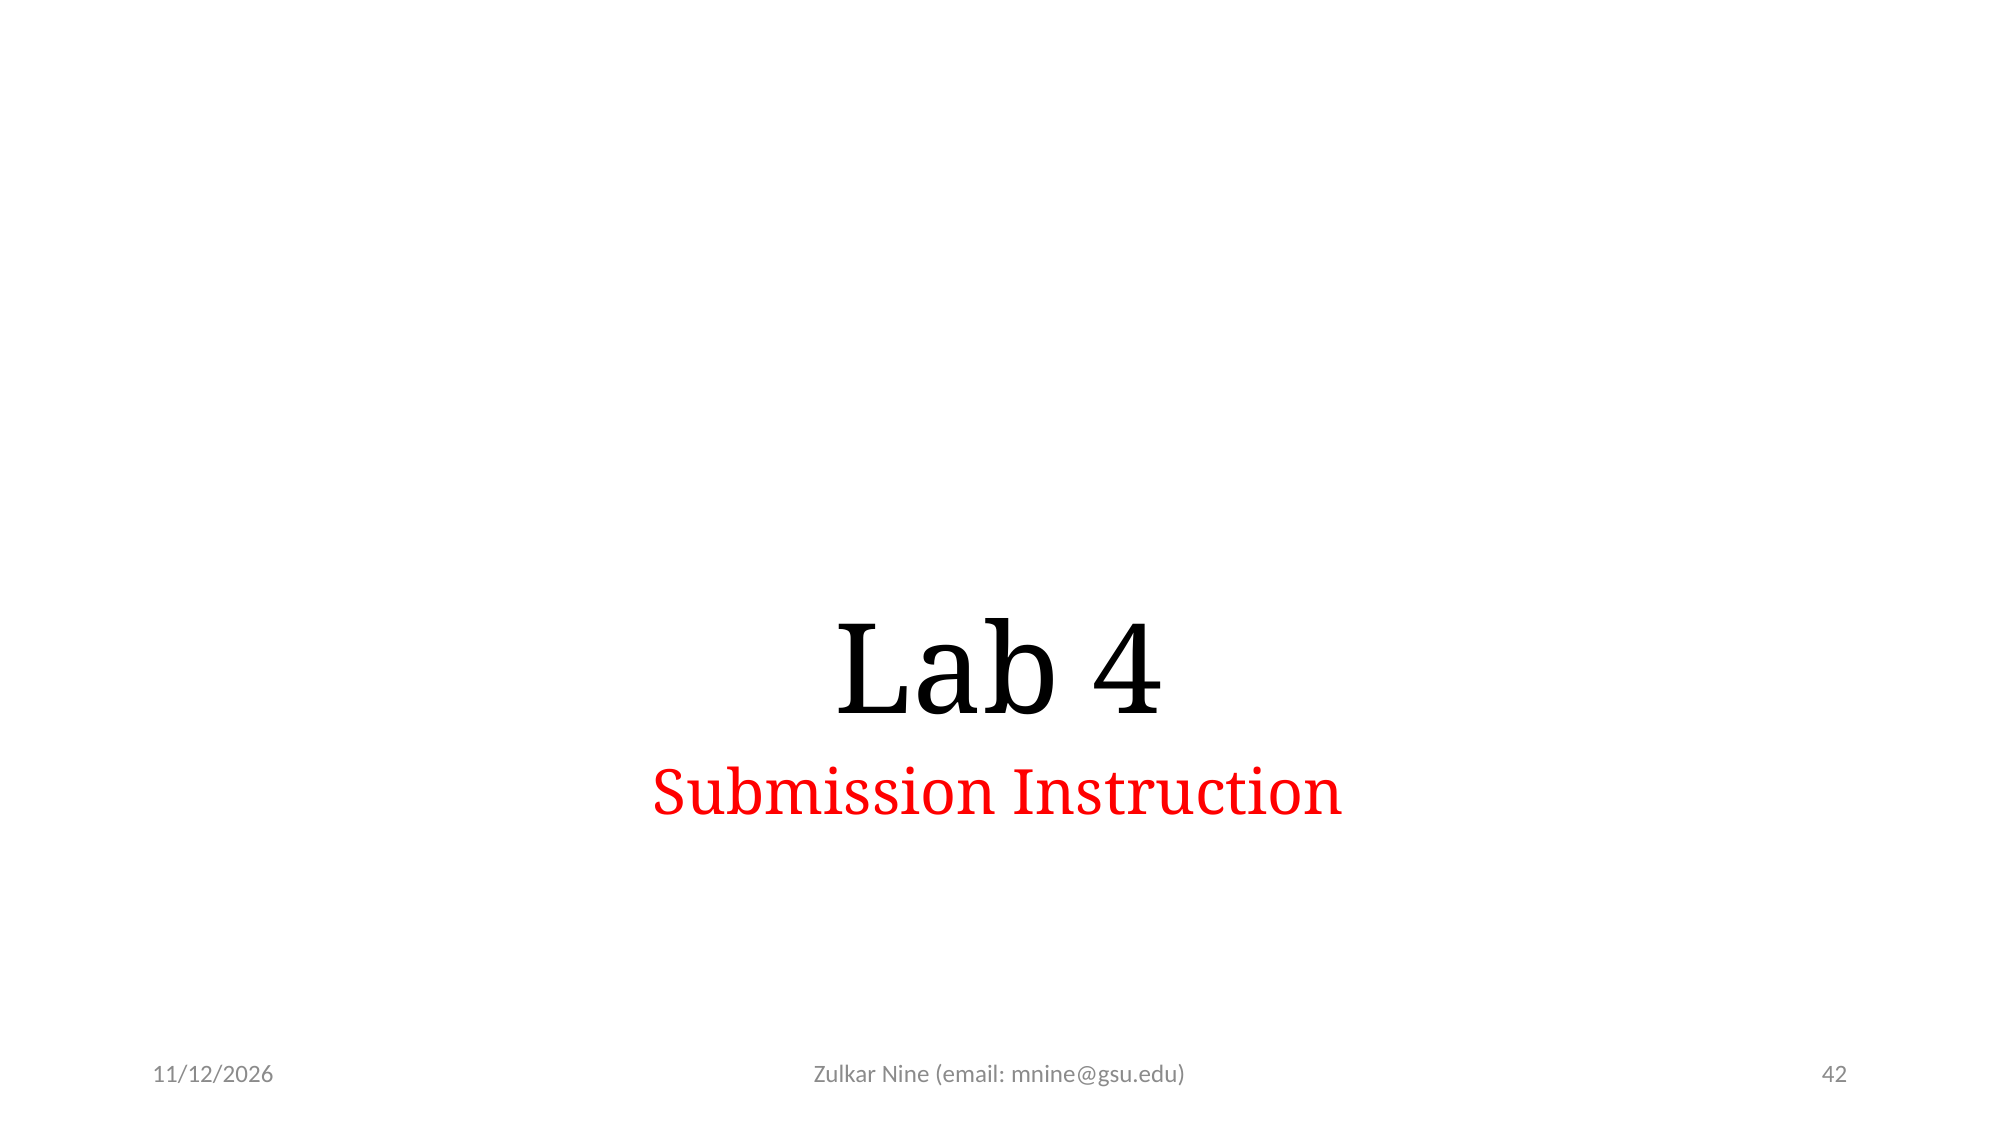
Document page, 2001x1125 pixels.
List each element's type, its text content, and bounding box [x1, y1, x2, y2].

slide_number 42 [1412, 1042, 1863, 1103]
footer Zulkar Nine (email: mnine@gsu.edu) [662, 1042, 1338, 1103]
list Submission Instruction [136, 752, 1862, 999]
title Lab 4 [136, 280, 1862, 749]
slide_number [137, 1042, 588, 1103]
